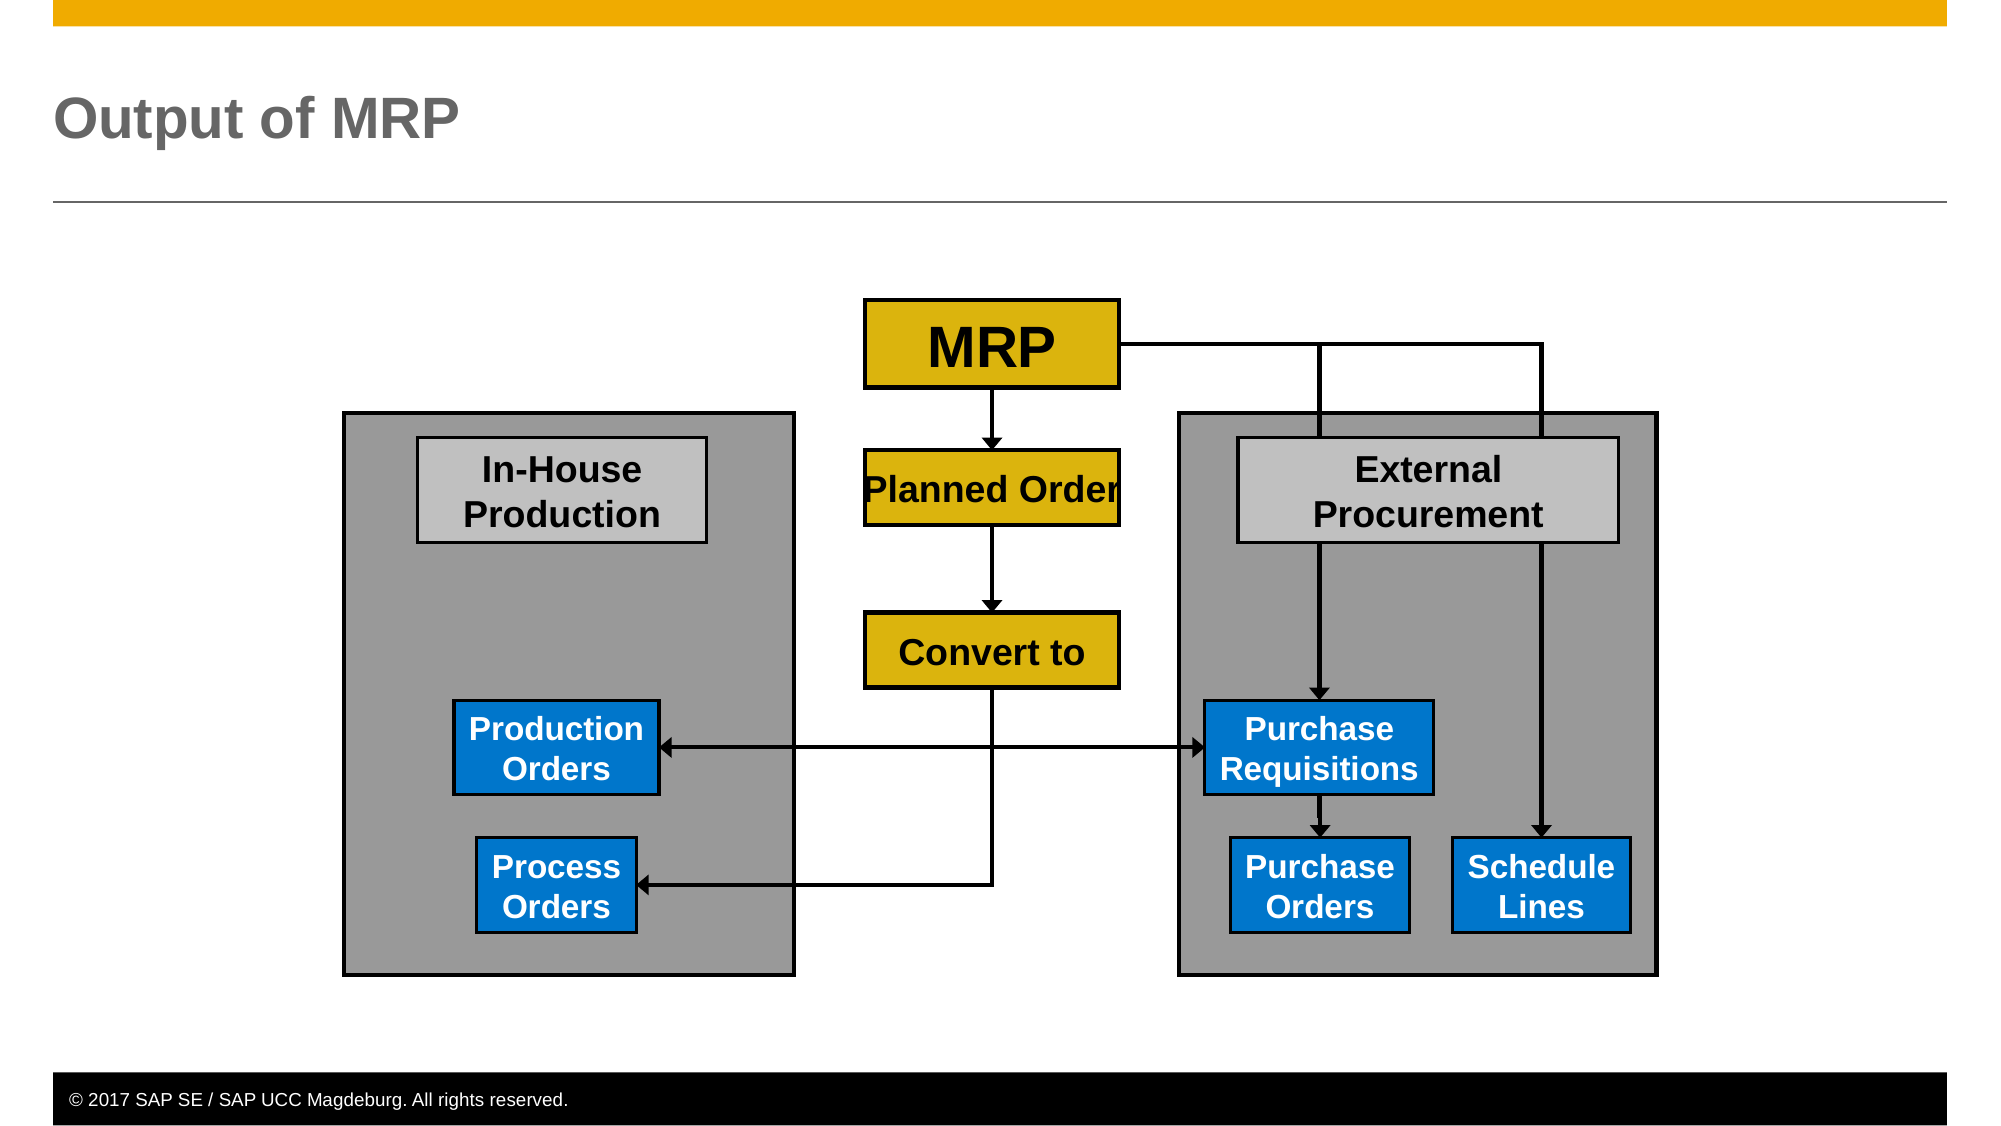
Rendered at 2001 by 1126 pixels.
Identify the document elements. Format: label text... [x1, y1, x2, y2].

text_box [343, 299, 1657, 976]
title Output of MRP [53, 53, 1947, 178]
